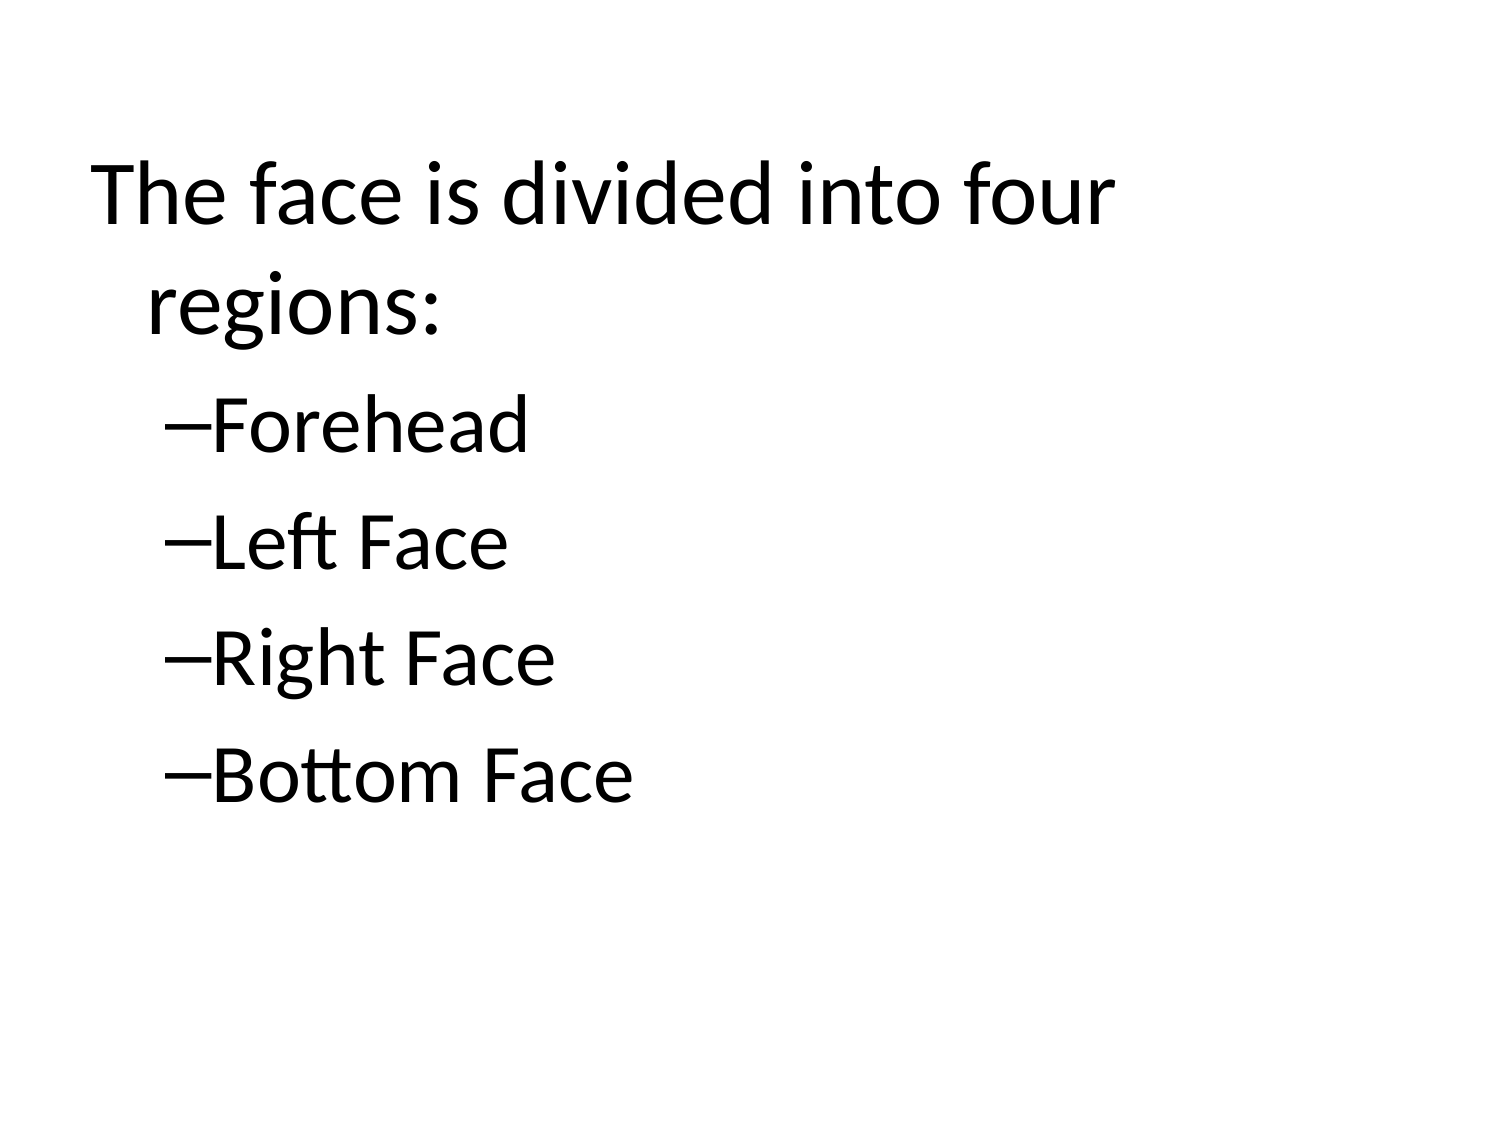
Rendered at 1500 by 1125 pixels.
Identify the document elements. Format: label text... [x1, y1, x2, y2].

list The face is divided into four regions: Forehead Left Face Right Face Bottom Face [75, 125, 1425, 1005]
